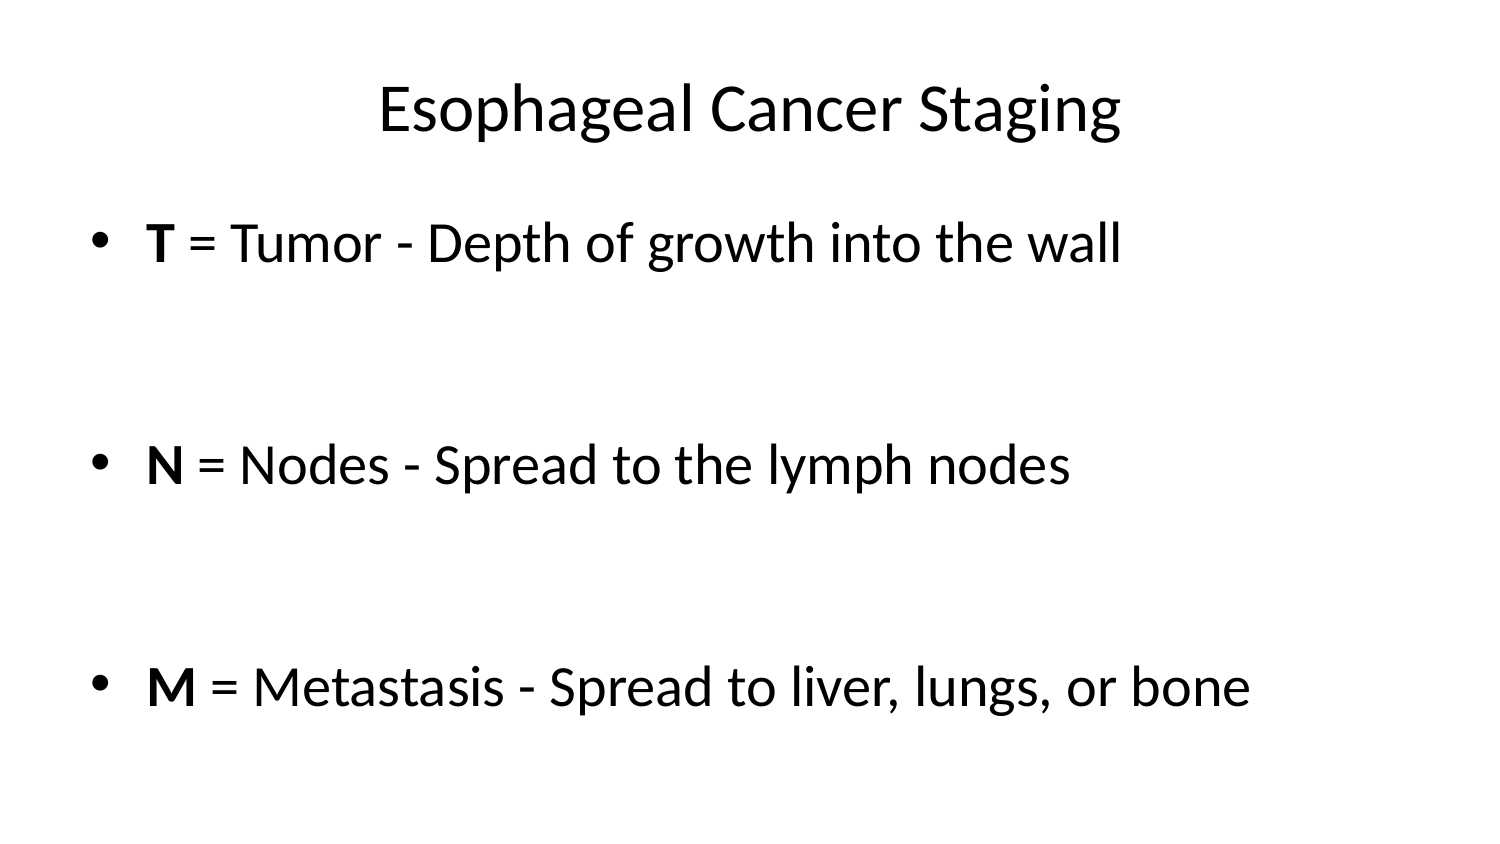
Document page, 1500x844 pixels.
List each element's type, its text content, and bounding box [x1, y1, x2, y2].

list T = Tumor - Depth of growth into the wall N = Nodes - Spread to the lymph nodes M = Metastasis - Spread to liver, lungs, or bone [75, 196, 1425, 754]
title Esophageal Cancer Staging [75, 33, 1425, 175]
